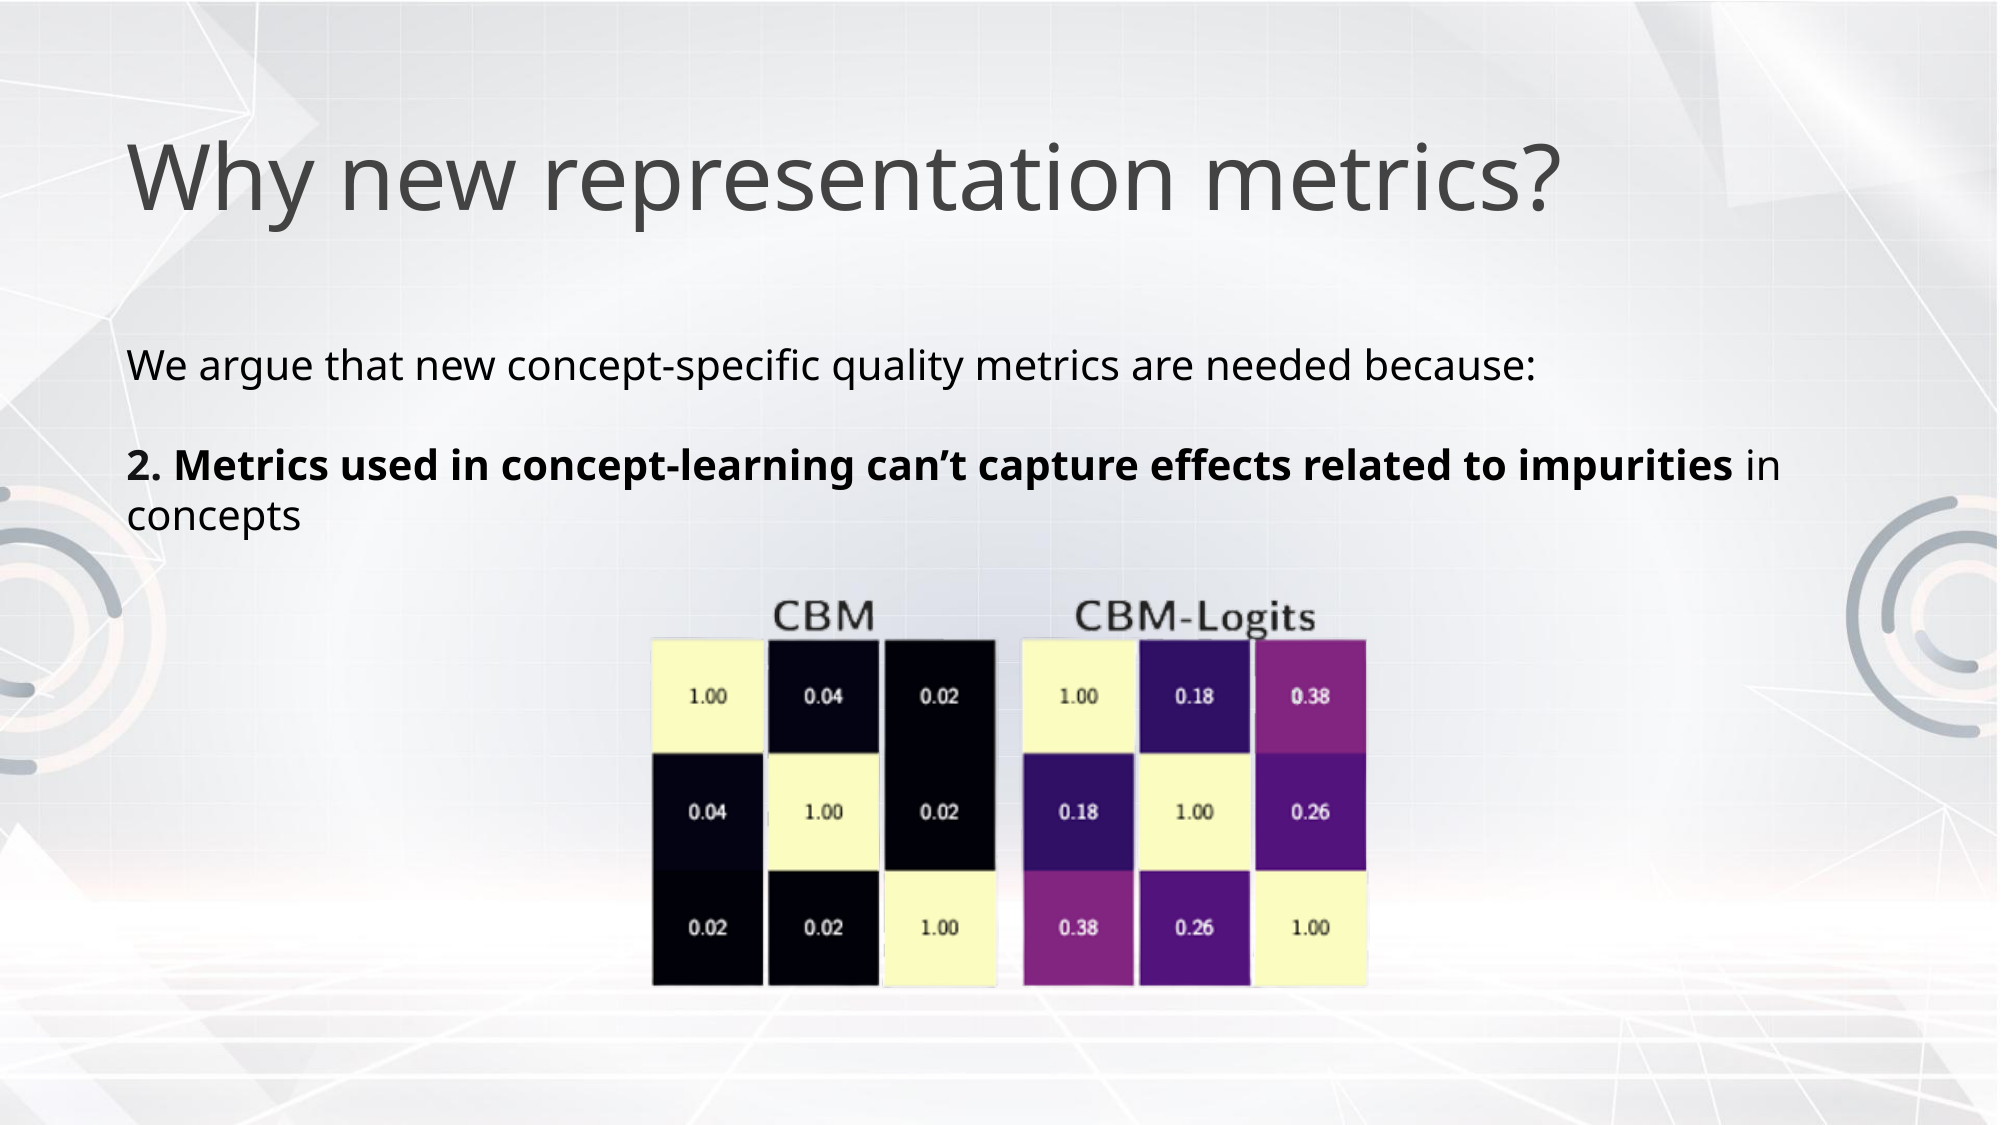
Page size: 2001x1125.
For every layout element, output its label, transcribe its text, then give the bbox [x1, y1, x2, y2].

picture [0, 0, 2000, 1125]
text_box We argue that new concept-specific quality metrics are needed because: 2. Metrics used in concept-learning can’t capture effects related to impurities in concepts [111, 331, 1889, 646]
title Why new representation metrics? [111, 97, 1889, 244]
